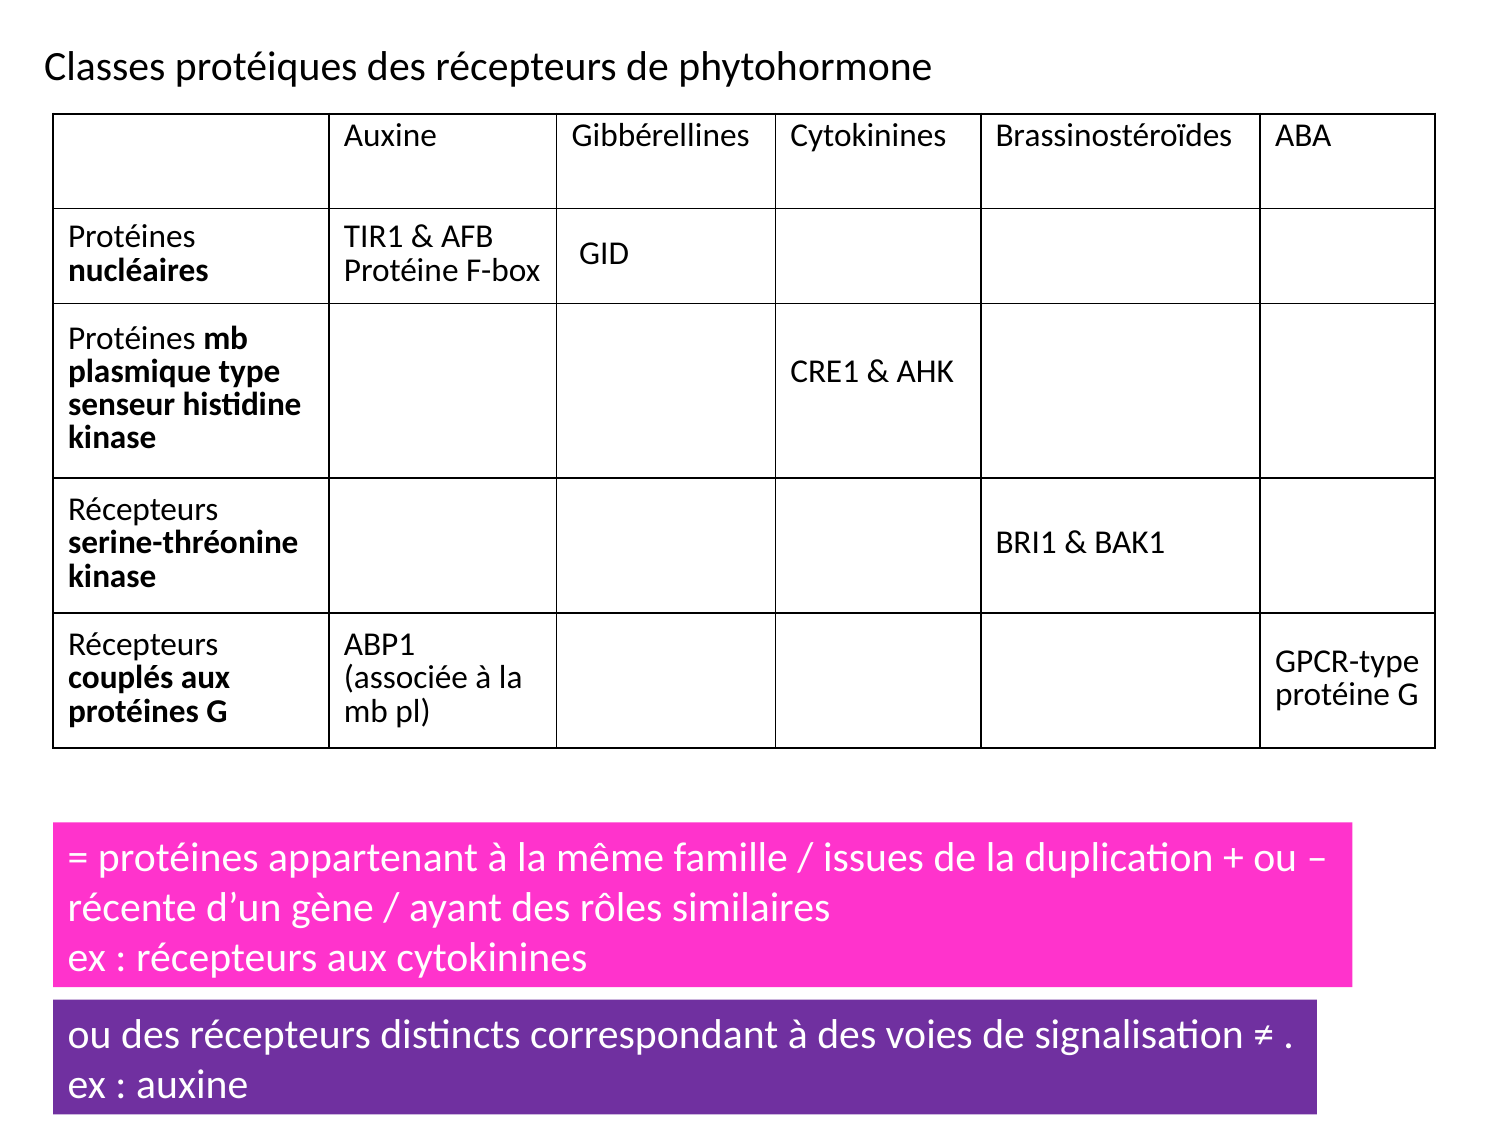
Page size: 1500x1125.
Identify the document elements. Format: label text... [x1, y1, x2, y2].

table_cell Récepteurs serine-thréonine kinase [54, 479, 328, 612]
table_header [54, 115, 328, 208]
table_header Gibbérellines [557, 115, 775, 208]
table_cell [1261, 209, 1434, 303]
table_cell Protéines mb plasmique type senseur histidine kinase [54, 304, 328, 477]
text_box ou des récepteurs distincts correspondant à des voies de signalisation ≠ . ex : auxine [53, 999, 1317, 1115]
table_cell [982, 209, 1259, 303]
table_cell Protéines nucléaires [54, 209, 328, 303]
table_cell [982, 614, 1259, 747]
table_header Cytokinines [776, 115, 980, 208]
table_cell [1261, 479, 1434, 612]
table_cell [557, 614, 775, 747]
table_cell [330, 304, 556, 477]
table_header Brassinostéroïdes [982, 115, 1259, 208]
table_header Auxine [330, 115, 556, 208]
table_cell [776, 614, 980, 747]
table_cell ABP1 (associée à la mb pl) [330, 614, 556, 747]
table_cell CRE1 & AHK [776, 304, 980, 477]
table_cell [982, 304, 1259, 477]
table_cell [1261, 304, 1434, 477]
table_cell BRI1 & BAK1 [982, 479, 1259, 612]
table_cell [776, 479, 980, 612]
table_header ABA [1261, 115, 1434, 208]
table_cell [776, 209, 980, 303]
table_cell GID [557, 209, 775, 303]
table_cell GPCR-type protéine G [1261, 614, 1434, 747]
table_cell TIR1 & AFB Protéine F-box [330, 209, 556, 303]
text_box Classes protéiques des récepteurs de phytohormone [29, 30, 1010, 96]
table_cell [330, 479, 556, 612]
table_cell [557, 479, 775, 612]
table_cell Récepteurs couplés aux protéines G [54, 614, 328, 747]
text_box = protéines appartenant à la même famille / issues de la duplication + ou – récente d’un gène / ayant des rôles similaires ex : récepteurs aux cytokinines [53, 822, 1353, 988]
table_cell [557, 304, 775, 477]
